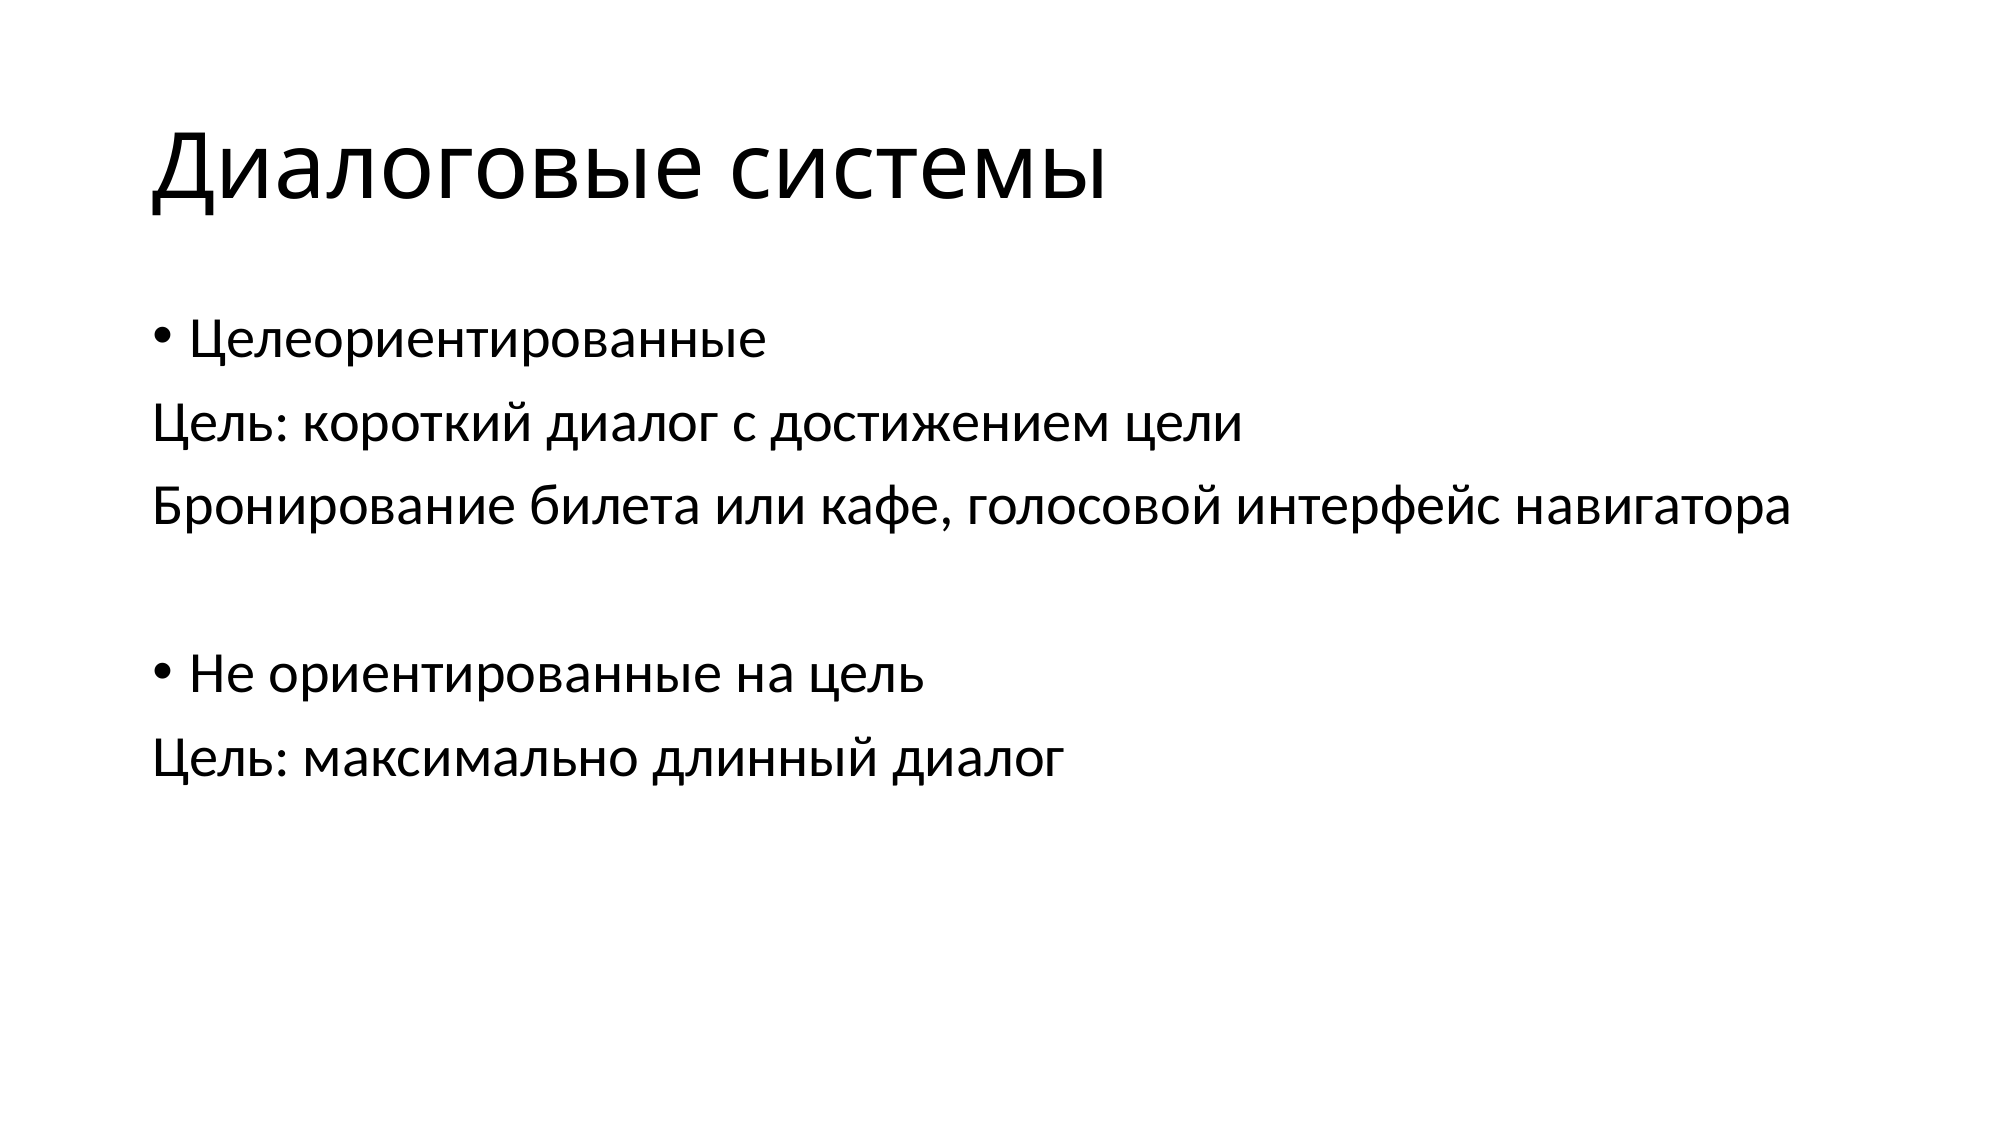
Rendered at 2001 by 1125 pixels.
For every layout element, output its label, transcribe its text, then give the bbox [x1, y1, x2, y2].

list Целеориентированные Цель: короткий диалог с достижением цели Бронирование билета или кафе, голосовой интерфейс навигатора Не ориентированные на цель Цель: максимально длинный диалог [137, 299, 1863, 1014]
title Диалоговые системы [137, 59, 1863, 278]
